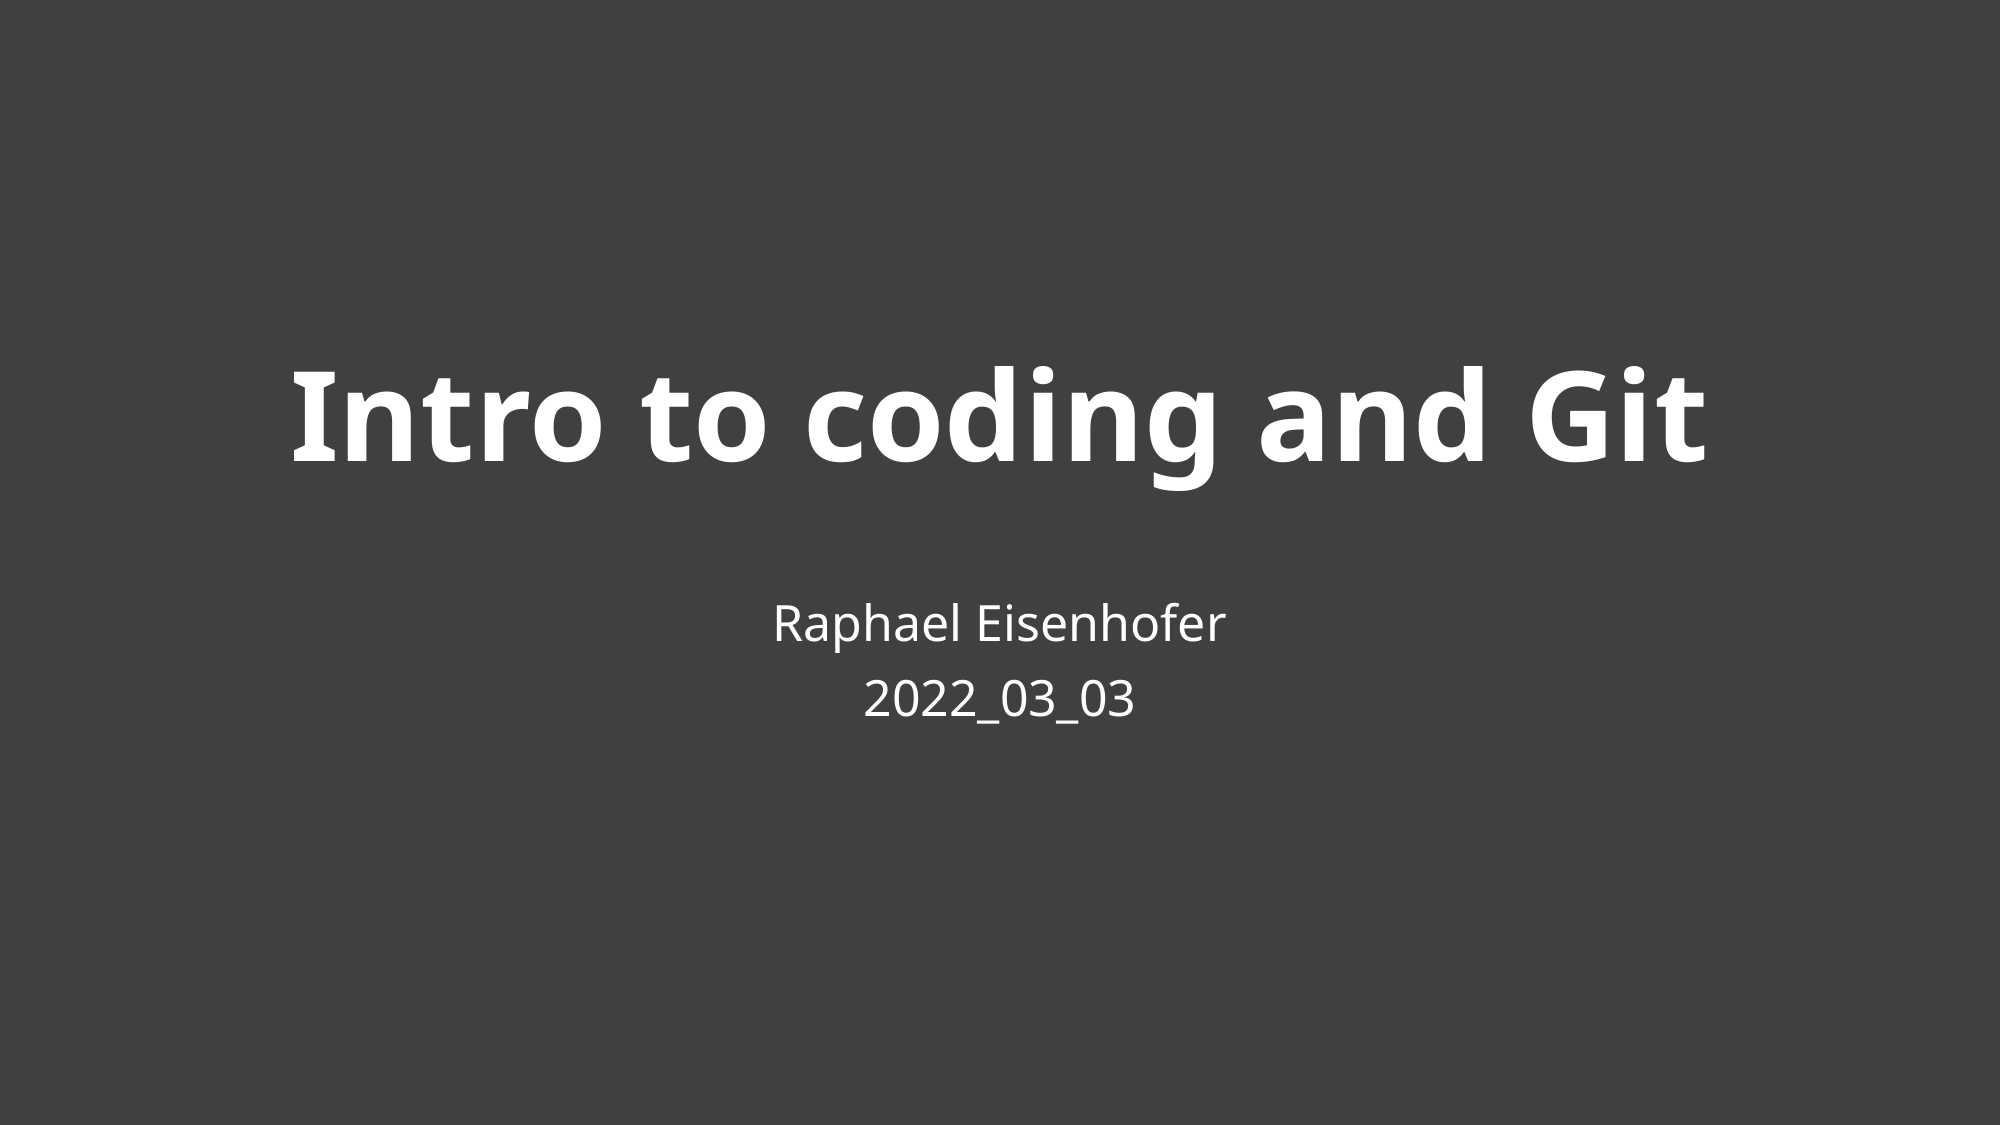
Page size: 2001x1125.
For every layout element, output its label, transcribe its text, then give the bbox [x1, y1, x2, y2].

title Intro to coding and Git [249, 104, 1750, 497]
subtitle Raphael Eisenhofer 2022_03_03 [249, 590, 1750, 863]
